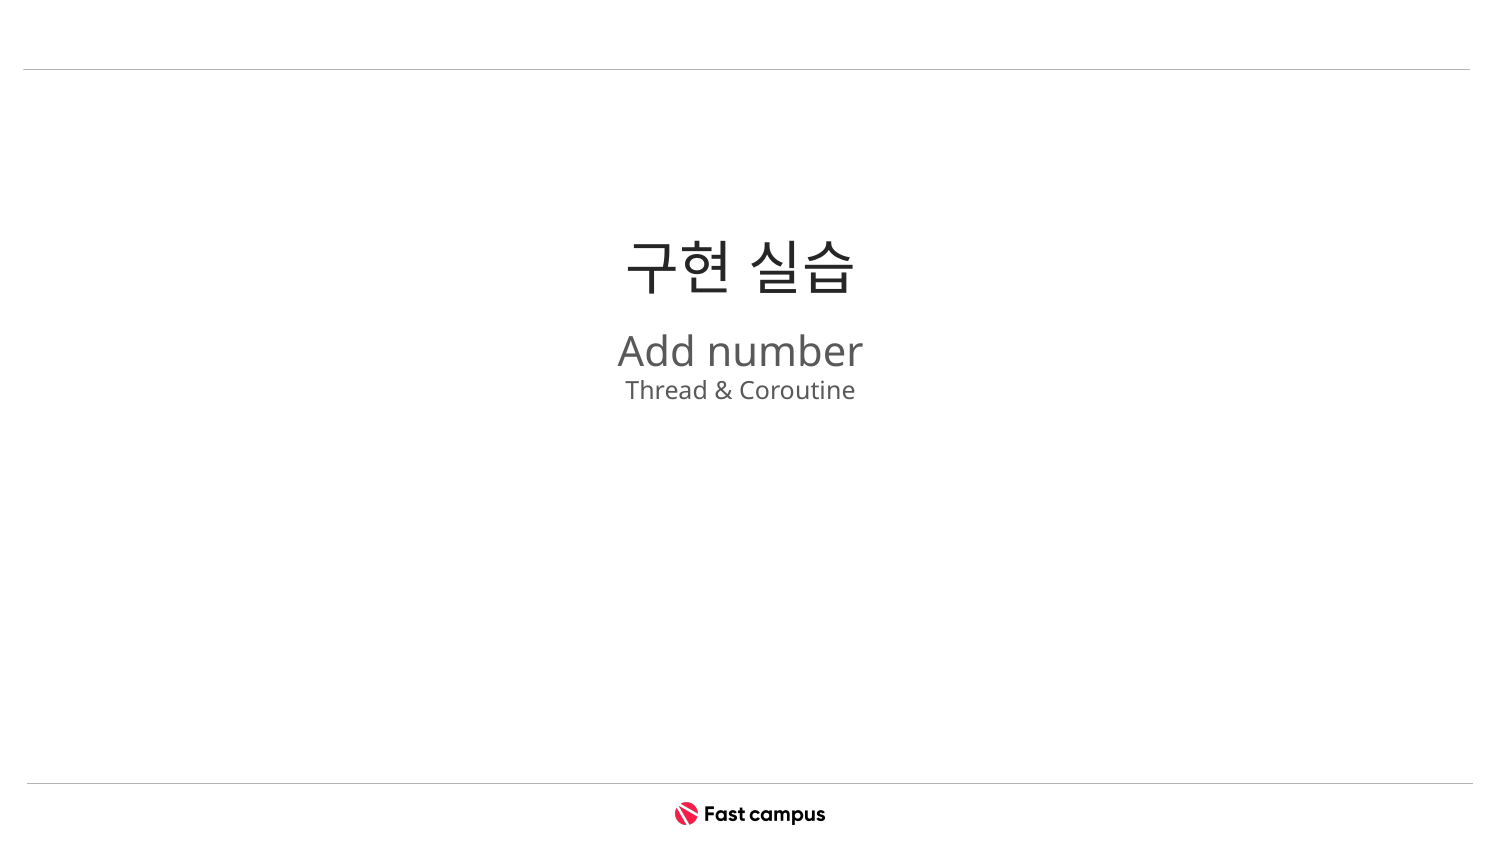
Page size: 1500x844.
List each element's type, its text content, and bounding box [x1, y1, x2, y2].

title 구현 실습 [108, 218, 1373, 323]
picture [651, 783, 849, 844]
subtitle Add number Thread & Coroutine [108, 335, 1373, 394]
